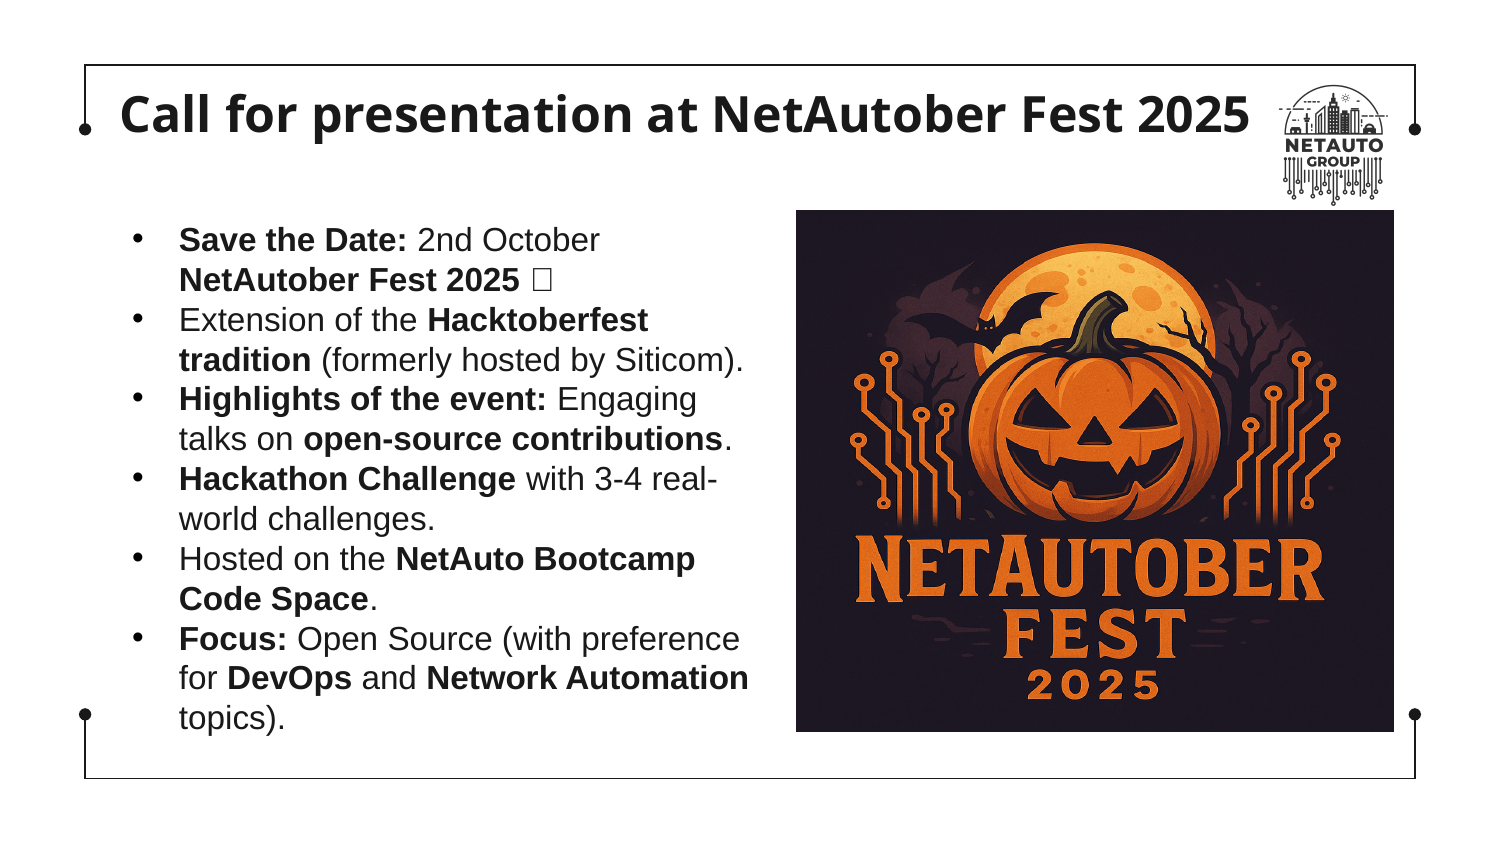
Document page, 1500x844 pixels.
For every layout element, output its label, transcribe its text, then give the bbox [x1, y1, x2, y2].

subtitle [117, 203, 809, 429]
text_box Save the Date: 2nd October NetAutober Fest 2025 🎃 Extension of the Hacktoberfest tradition (formerly hosted by Siticom). Highlights of the event: Engaging talks on open-source contributions. Hackathon Challenge with 3-4 real-world challenges. Hosted on the NetAuto Bootcamp Code Space. Focus: Open Source (with preference for DevOps and Network Automation topics). [117, 429, 778, 767]
title Call for presentation at NetAutober Fest 2025 [104, 32, 1282, 158]
picture [796, 73, 1406, 733]
